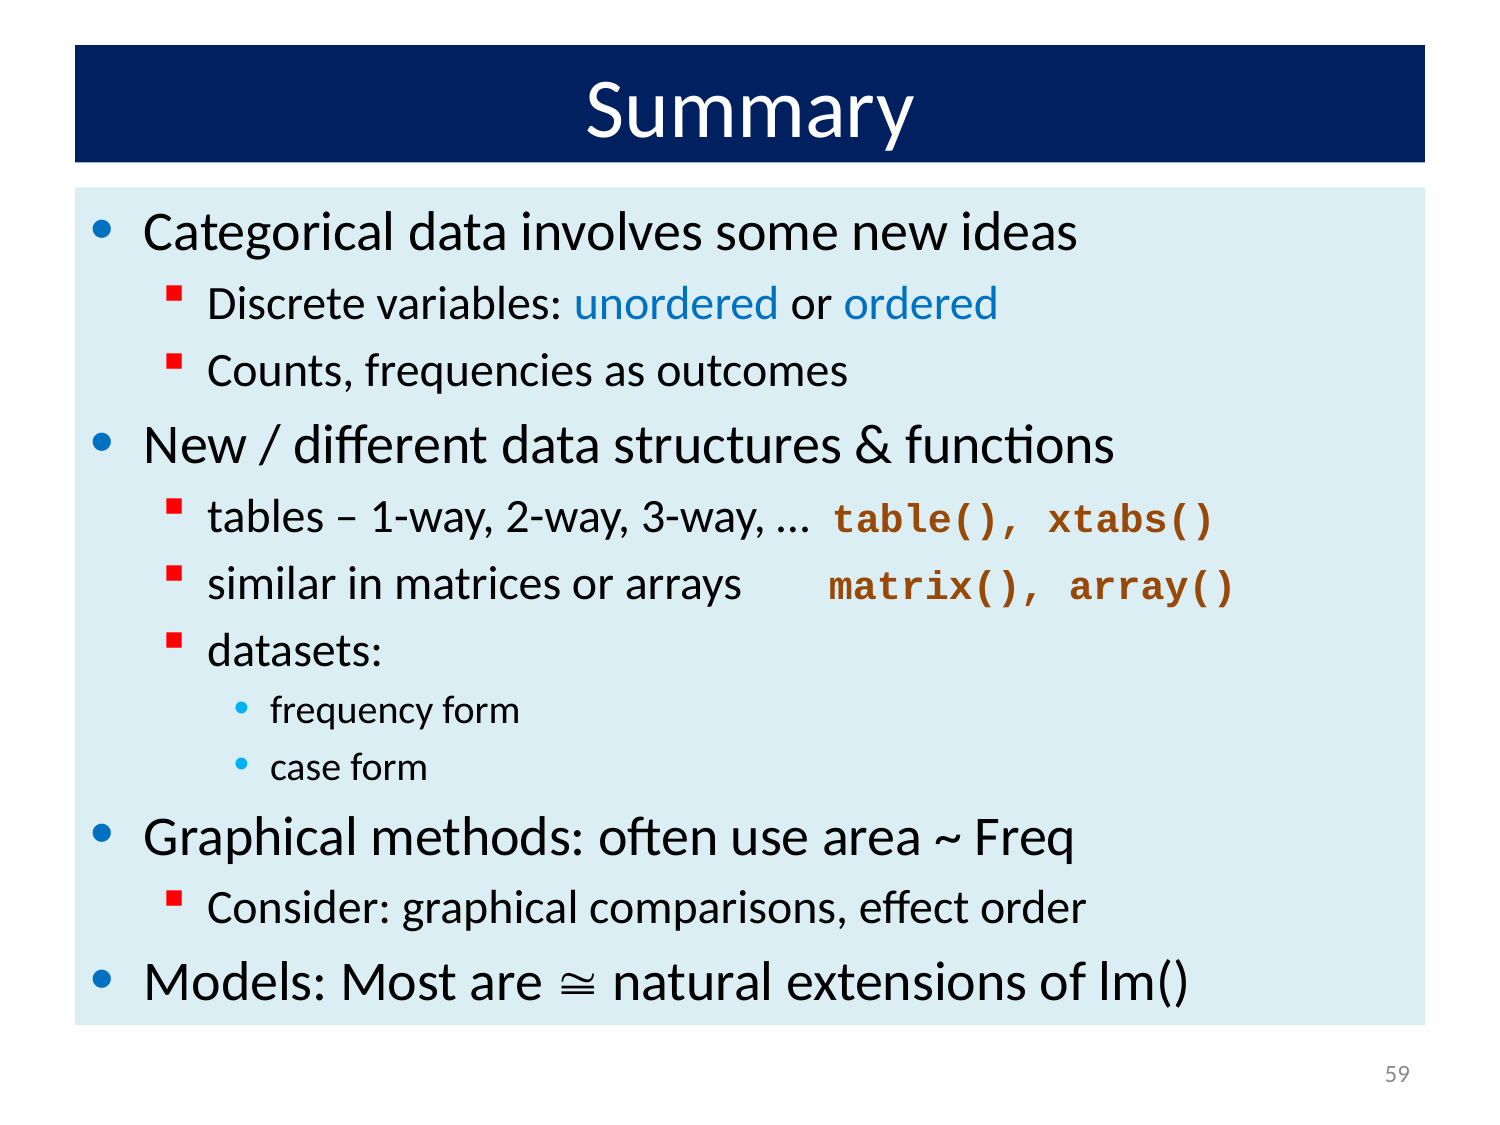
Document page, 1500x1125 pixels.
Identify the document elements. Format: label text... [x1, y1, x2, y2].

list Categorical data involves some new ideas Discrete variables: unordered or ordered Counts, frequencies as outcomes New / different data structures & functions tables – 1-way, 2-way, 3-way, … table(), xtabs() similar in matrices or arrays matrix(), array() datasets: frequency form case form Graphical methods: often use area ~ Freq Consider: graphical comparisons, effect order Models: Most are  natural extensions of lm() [75, 187, 1425, 1025]
title Summary [75, 45, 1425, 163]
slide_number 59 [1074, 1042, 1425, 1103]
